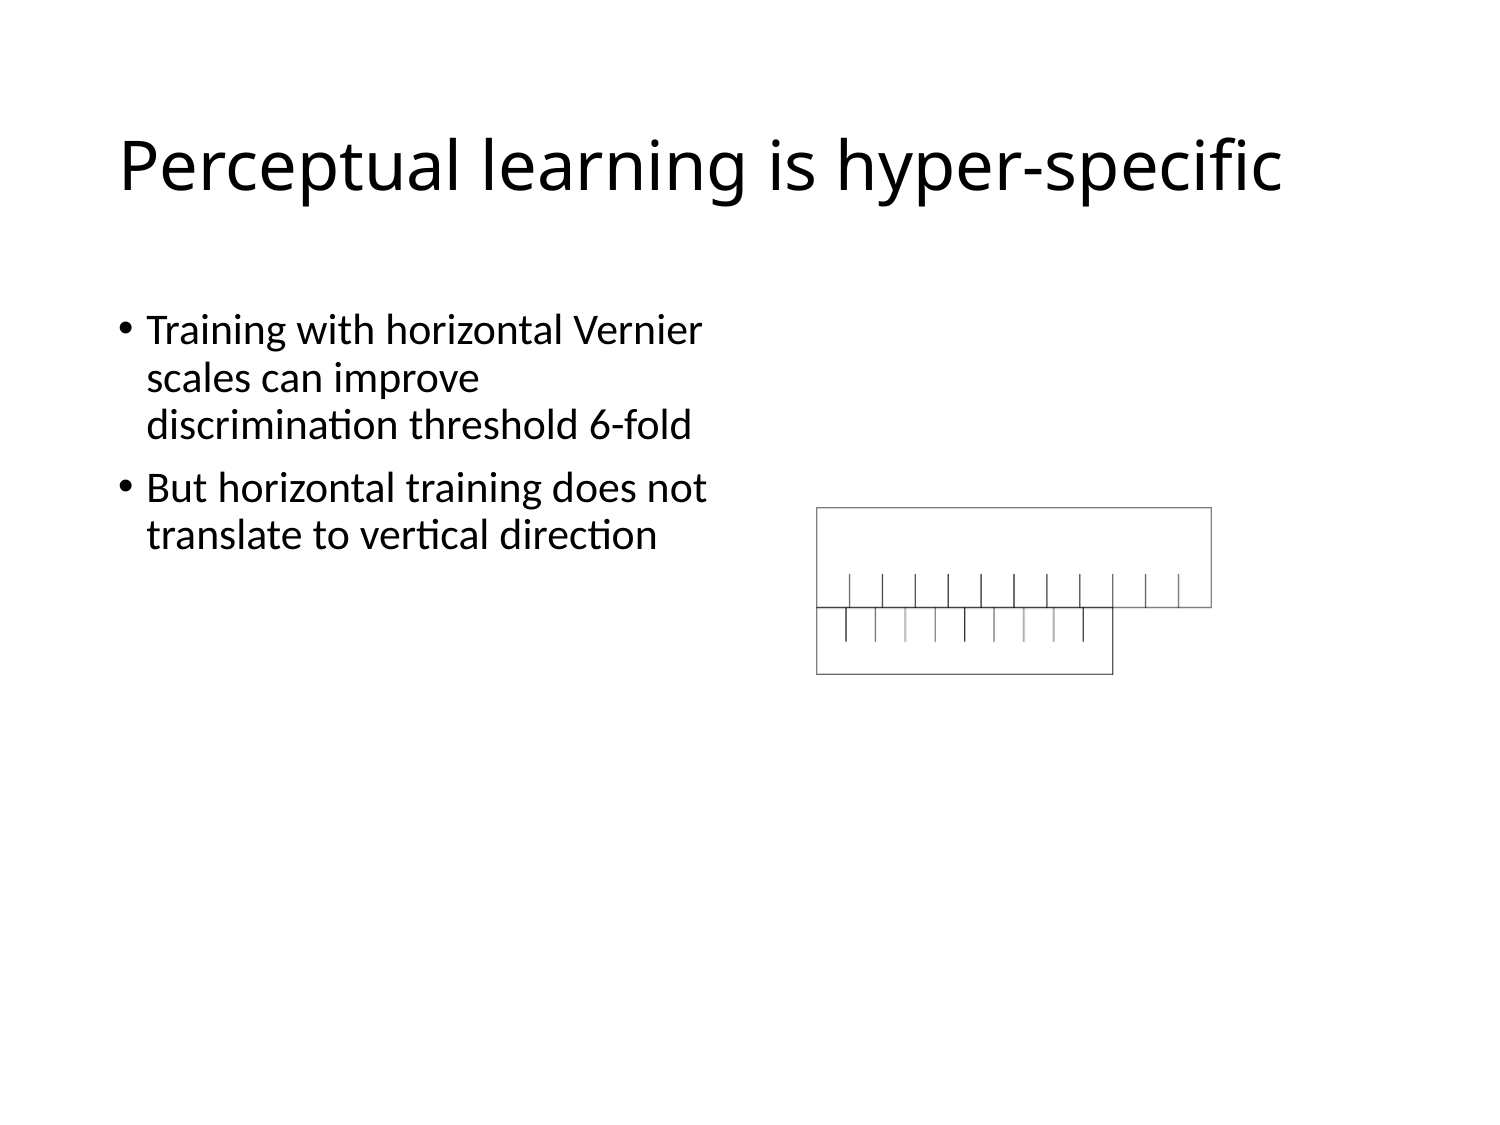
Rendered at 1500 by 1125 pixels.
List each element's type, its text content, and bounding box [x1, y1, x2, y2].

title Perceptual learning is hyper-specific [103, 59, 1397, 278]
list Training with horizontal Vernier scales can improve discrimination threshold 6-fold But horizontal training does not translate to vertical direction [103, 299, 741, 1014]
picture [815, 506, 1212, 675]
